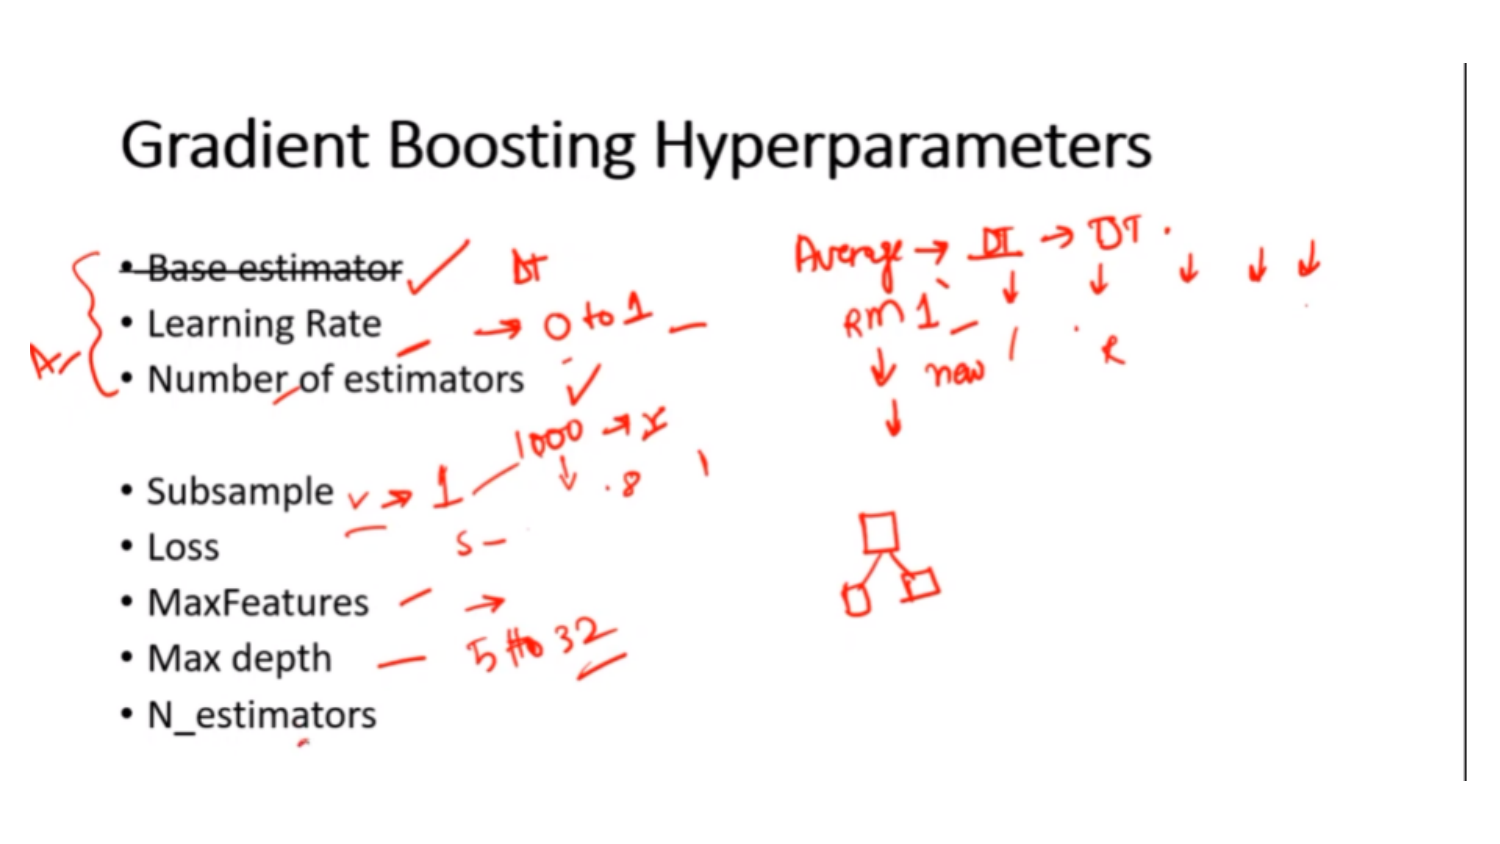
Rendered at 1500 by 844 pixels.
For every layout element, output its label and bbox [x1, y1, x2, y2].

picture [30, 62, 1470, 781]
